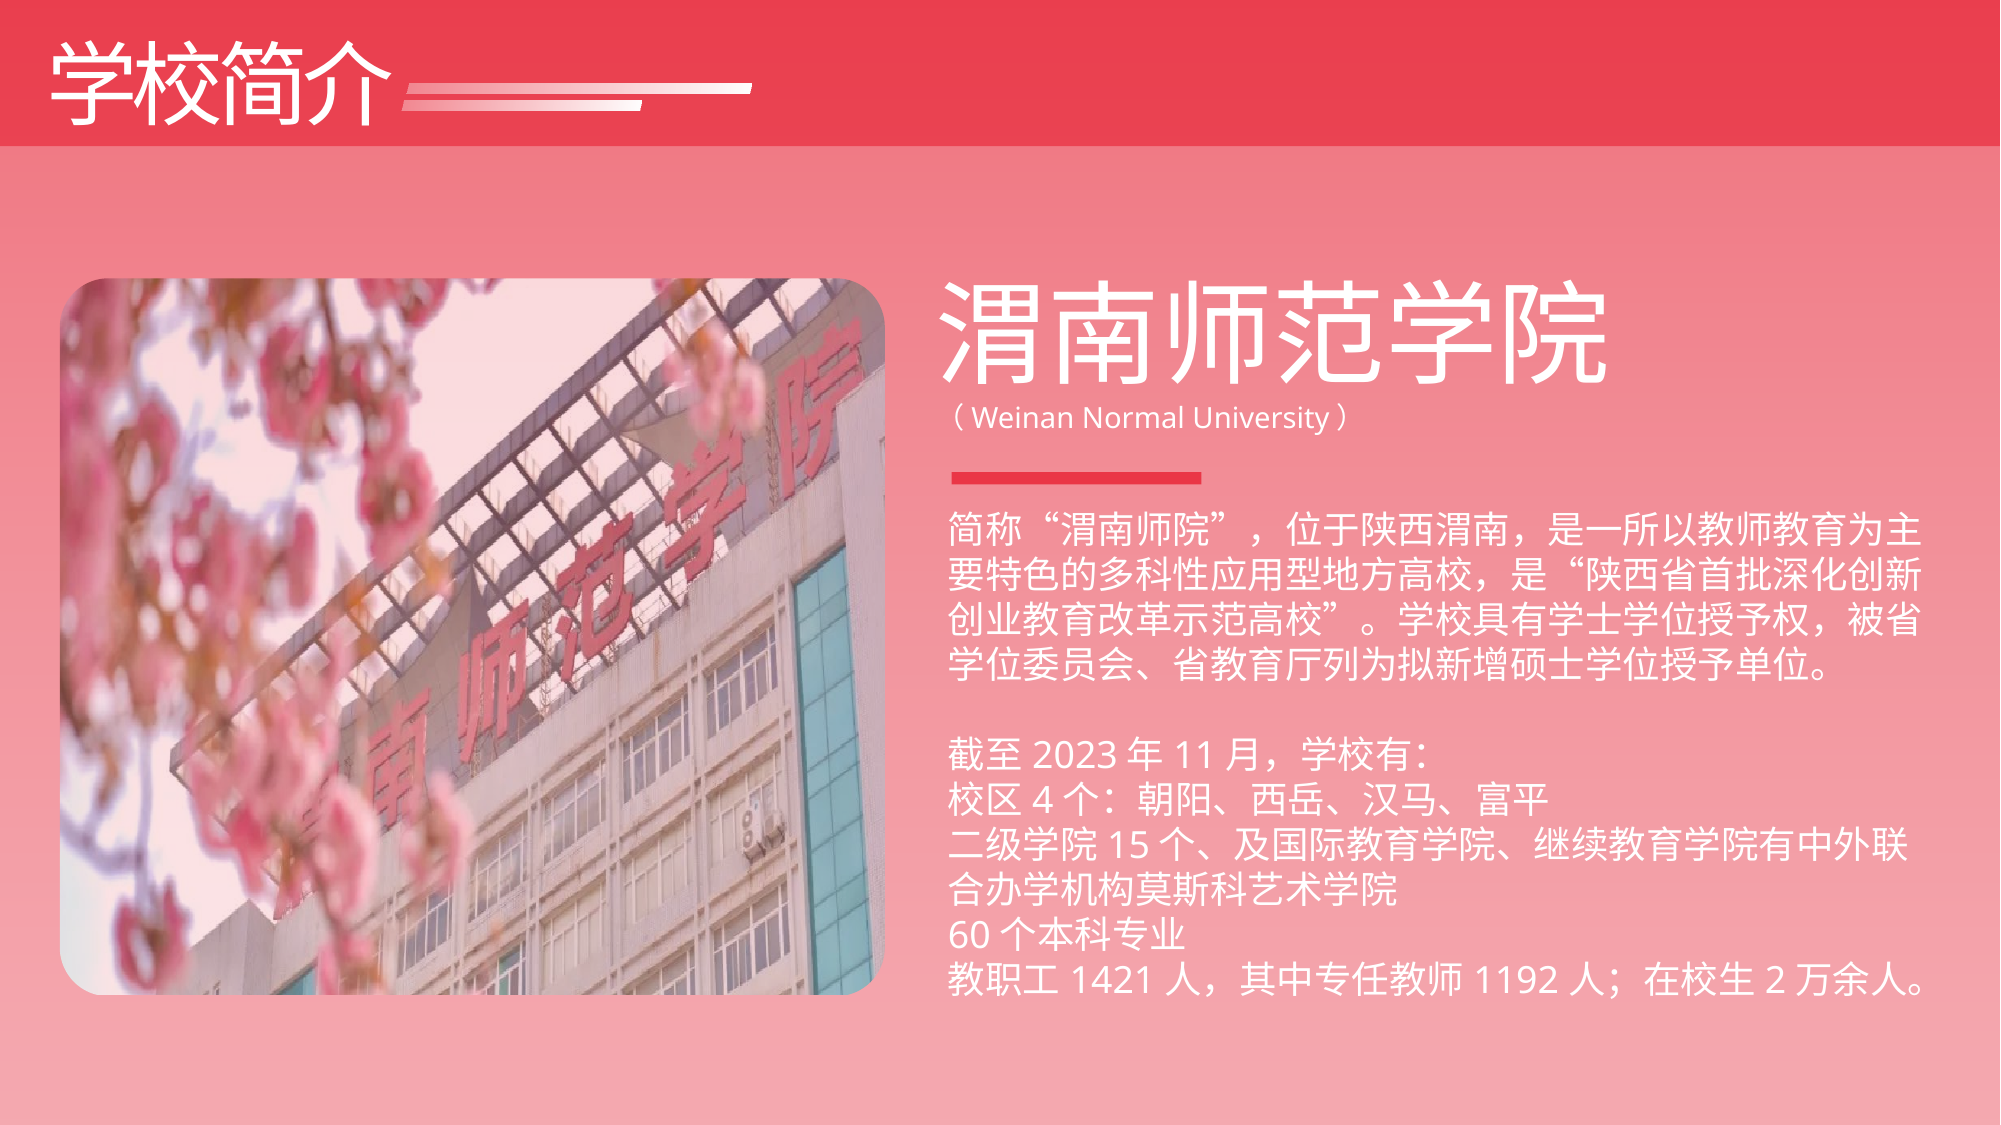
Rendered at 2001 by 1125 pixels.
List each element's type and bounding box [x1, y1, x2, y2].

text_box [919, 254, 1958, 1029]
text_box [33, 19, 752, 147]
text_box [0, 0, 2000, 1125]
text_box [58, 277, 886, 998]
